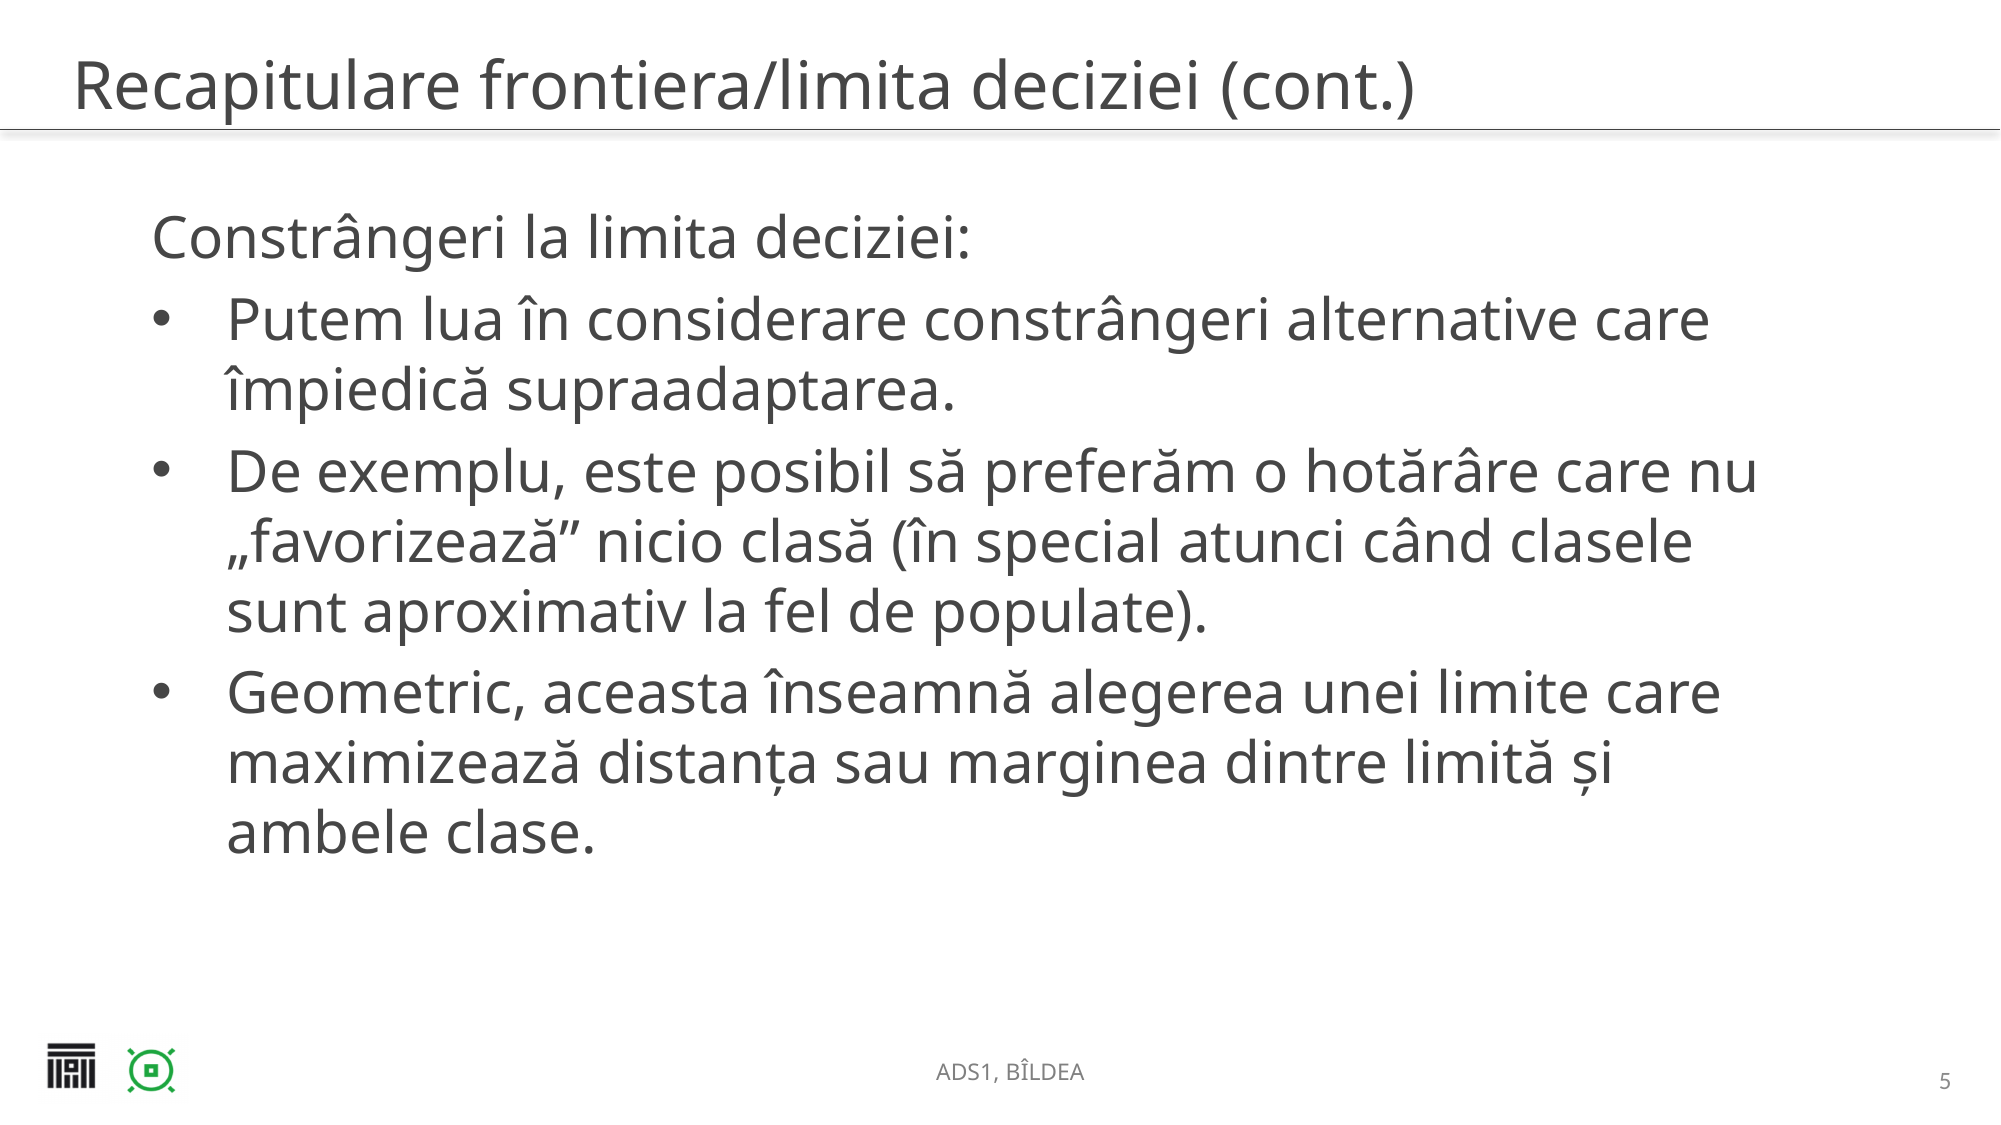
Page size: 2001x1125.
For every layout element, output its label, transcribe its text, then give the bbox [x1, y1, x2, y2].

slide_number 5 [1500, 1050, 1967, 1110]
list Constrângeri la limita deciziei: Putem lua în considerare constrângeri alternative care împiedică supraadaptarea. De exemplu, este posibil să preferăm o hotărâre care nu „favorizează” nicio clasă (în special atunci când clasele sunt aproximativ la fel de populate). Geometric, aceasta înseamnă alegerea unei limite care maximizează distanța sau marginea dintre limită și ambele clase. [136, 193, 1831, 540]
title Recapitulare frontiera/limita deciziei (cont.) [57, 35, 1943, 162]
picture [38, 1033, 189, 1104]
